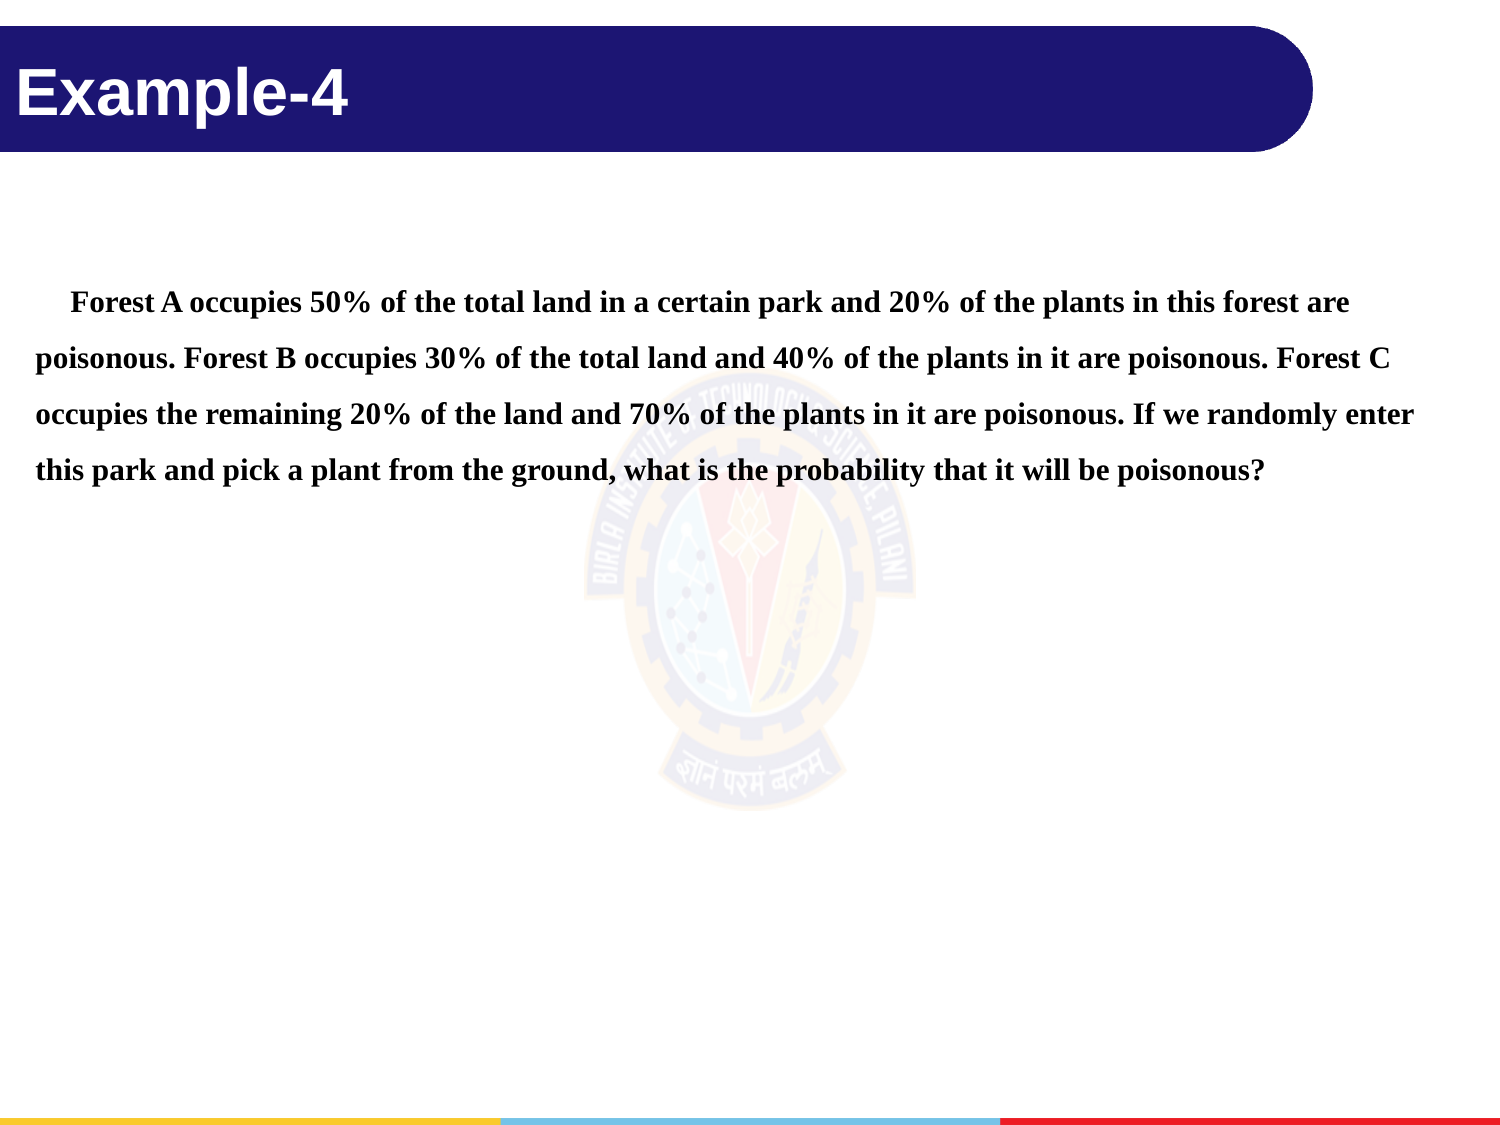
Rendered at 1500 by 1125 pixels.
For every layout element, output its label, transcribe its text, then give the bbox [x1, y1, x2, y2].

picture [1250, 26, 1313, 152]
picture [0, 1118, 1500, 1125]
title Example-4 [0, 26, 1250, 152]
list Forest A occupies 50% of the total land in a certain park and 20% of the plants in this forest are poisonous. Forest B occupies 30% of the total land and 40% of the plants in it are poisonous. Forest C occupies the remaining 20% of the land and 70% of the plants in it are poisonous. If we randomly enter this park and pick a plant from the ground, what is the probability that it will be poisonous? [20, 179, 1441, 896]
